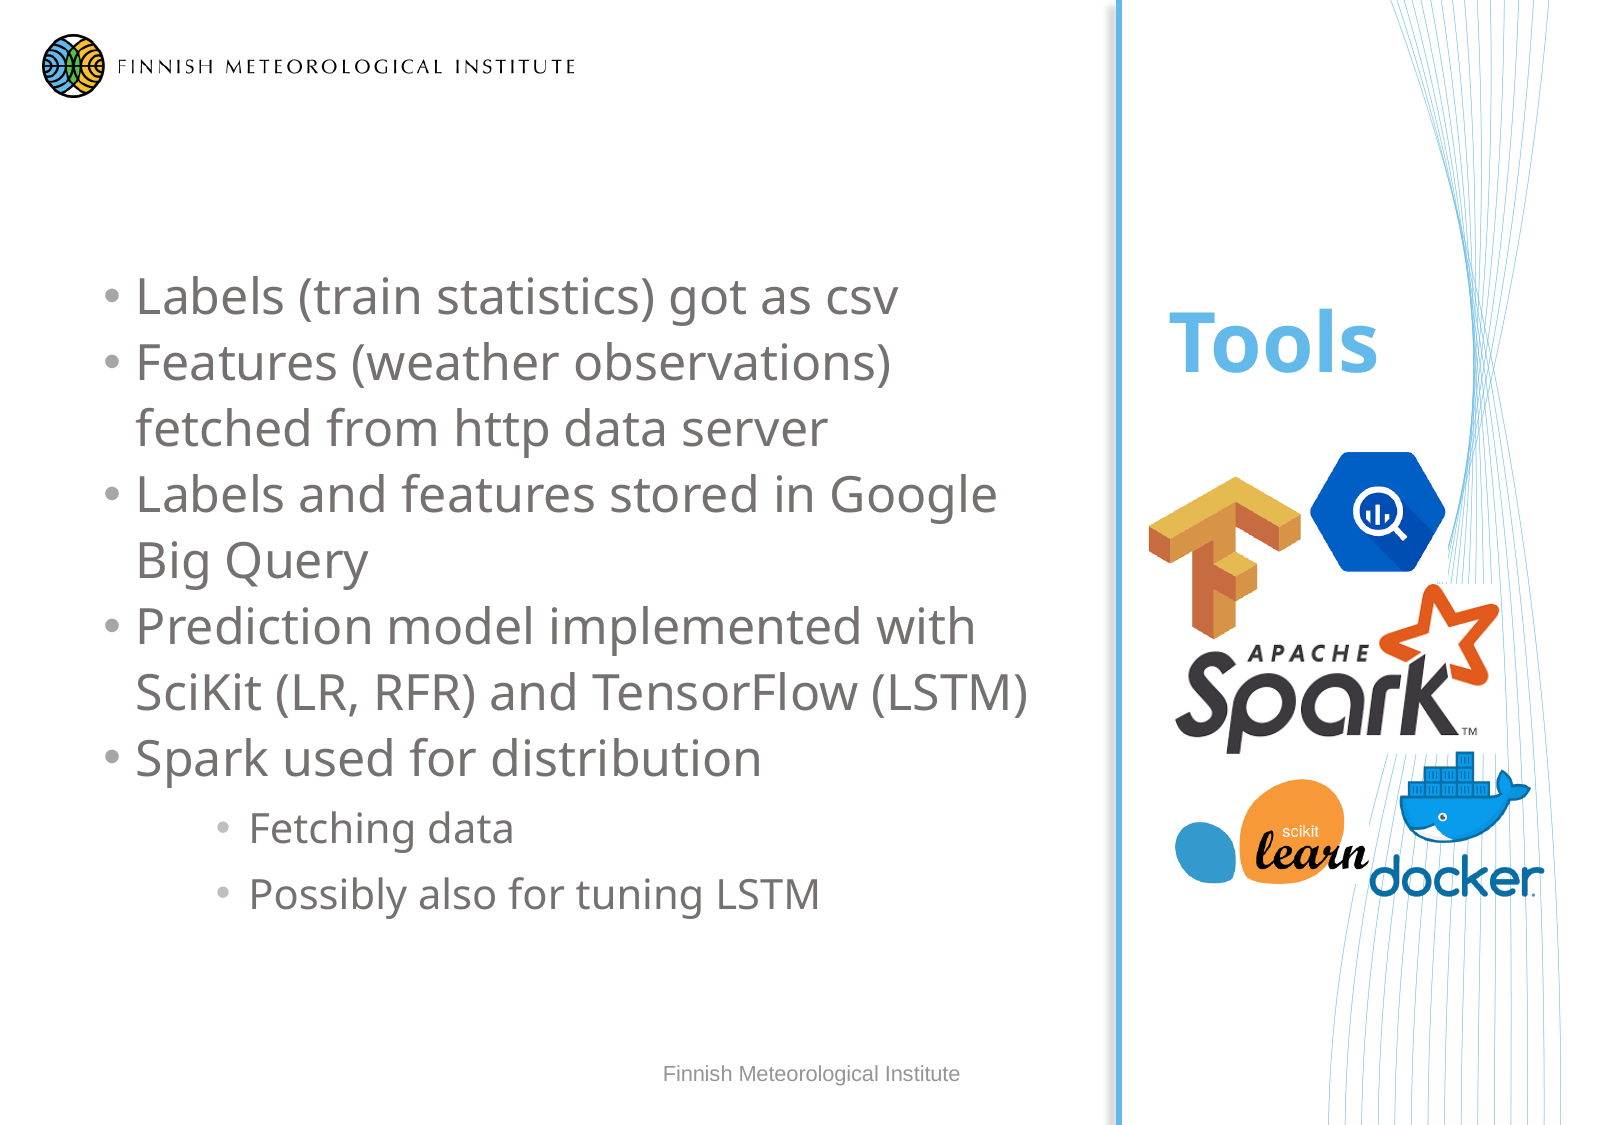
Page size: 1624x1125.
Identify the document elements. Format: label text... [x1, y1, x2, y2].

list Labels (train statistics) got as csv Features (weather observations) fetched from http data server Labels and features stored in Google Big Query Prediction model implemented with SciKit (LR, RFR) and TensorFlow (LSTM) Spark used for distribution Fetching data Possibly also for tuning LSTM [103, 258, 1040, 955]
picture [1122, 0, 1624, 1125]
title Tools [1168, 300, 1441, 518]
footer Finnish Meteorological Institute [537, 1042, 1086, 1103]
picture [0, 0, 1116, 1125]
